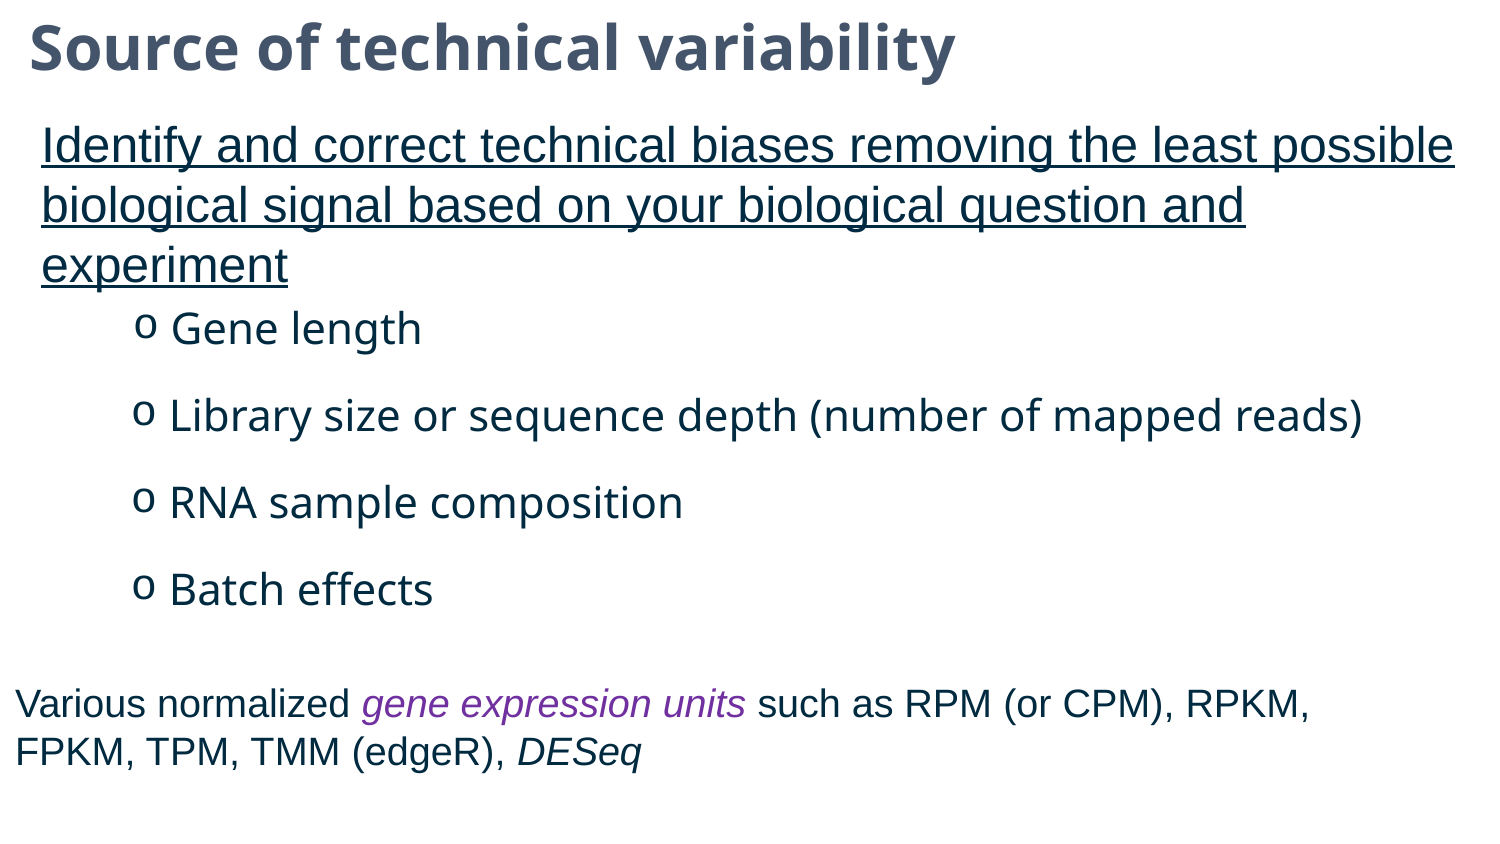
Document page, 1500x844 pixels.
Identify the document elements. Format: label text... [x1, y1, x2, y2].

text_box Various normalized gene expression units such as RPM (or CPM), RPKM, FPKM, TPM, TMM (edgeR), DESeq [0, 662, 1429, 823]
text_box Source of technical variability [29, 16, 1500, 106]
text_box Identify and correct technical biases removing the least possible biological signal based on your biological question and experiment [29, 106, 1500, 270]
text_box Gene length Library size or sequence depth (number of mapped reads) RNA sample composition Batch effects [85, 270, 1379, 571]
